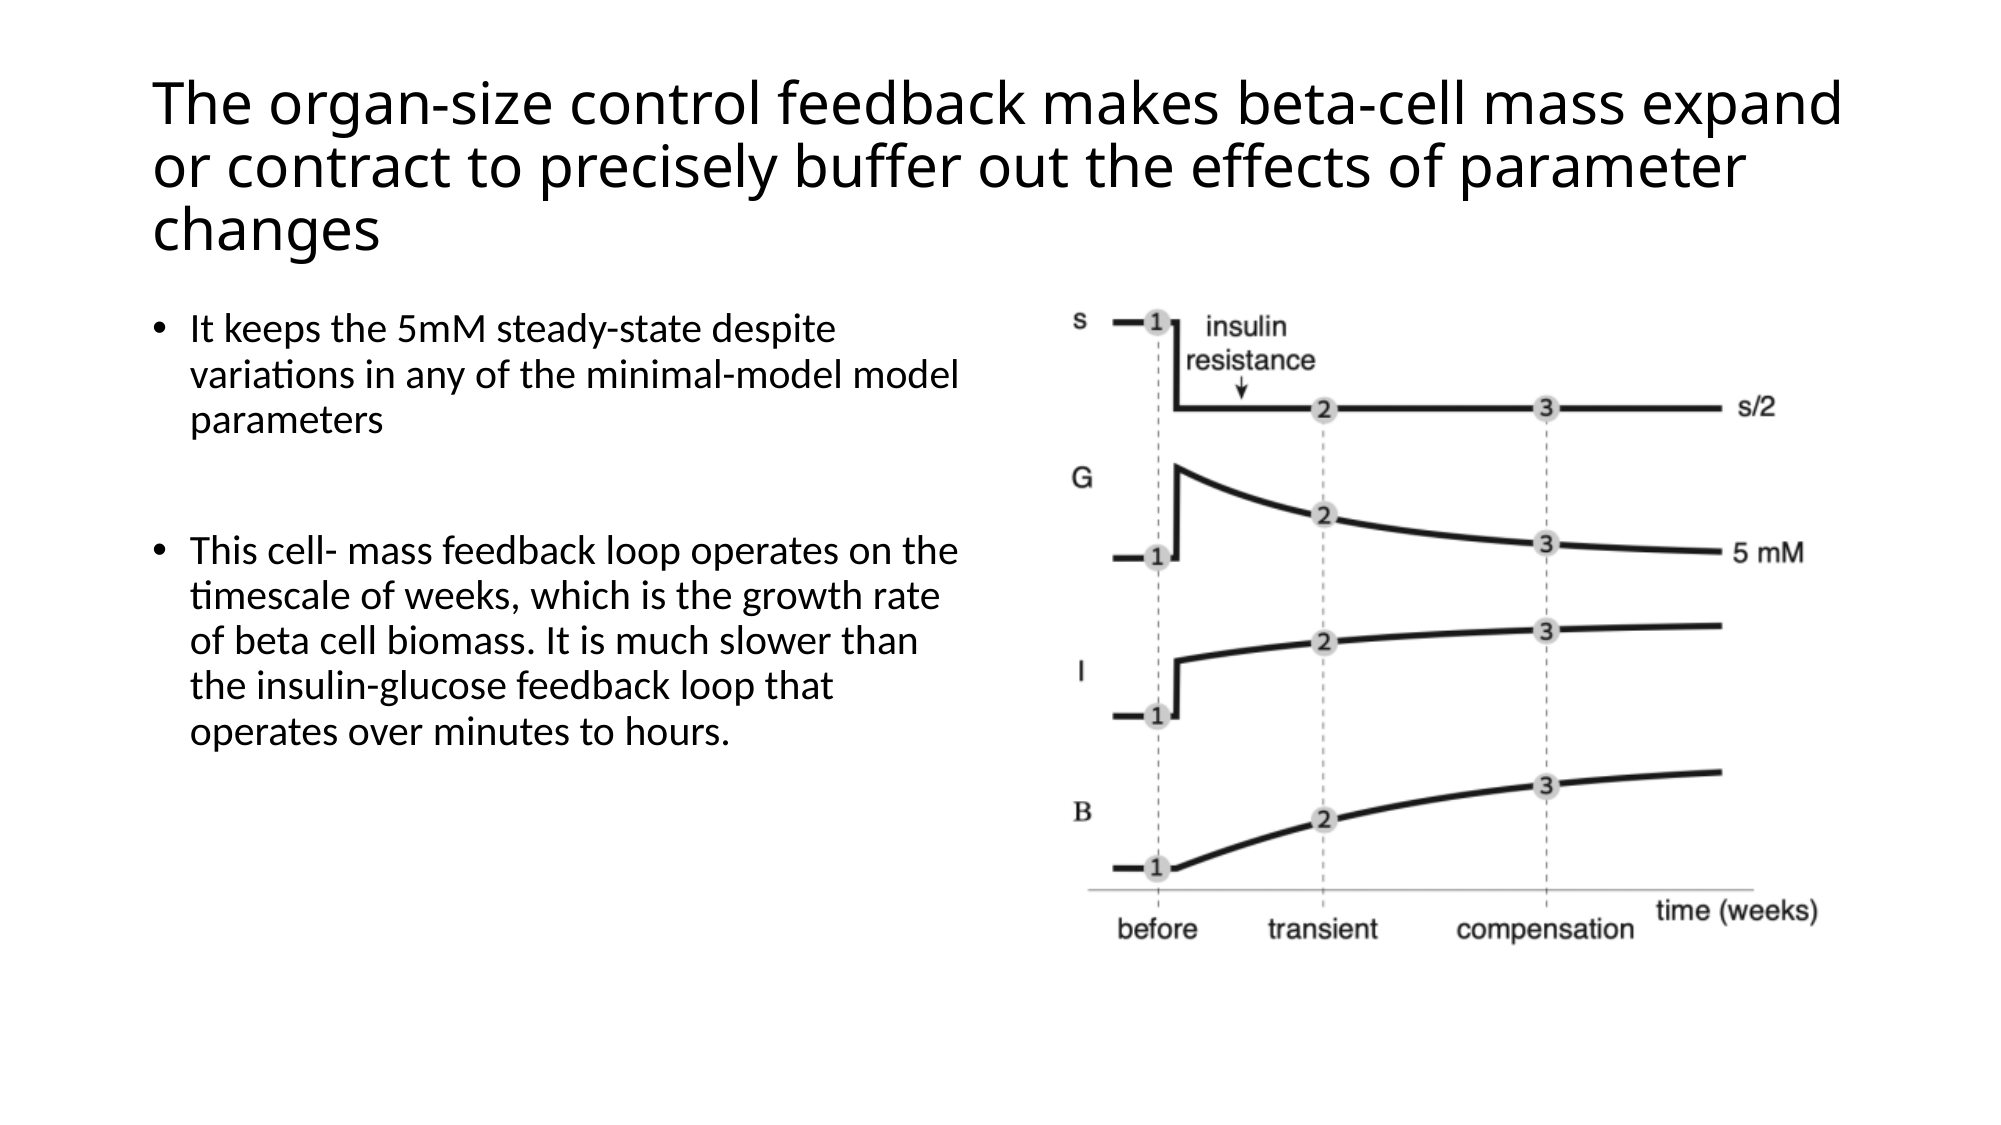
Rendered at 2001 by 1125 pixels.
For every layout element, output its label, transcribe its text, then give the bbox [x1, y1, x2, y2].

picture [1061, 299, 1848, 955]
title The organ-size control feedback makes beta-cell mass expand or contract to precisely buffer out the effects of parameter changes [137, 59, 1863, 278]
list It keeps the 5mM steady-state despite variations in any of the minimal-model model parameters This cell- mass feedback loop operates on the timescale of weeks, which is the growth rate of beta cell biomass. It is much slower than the insulin-glucose feedback loop that operates over minutes to hours. [137, 299, 993, 1014]
